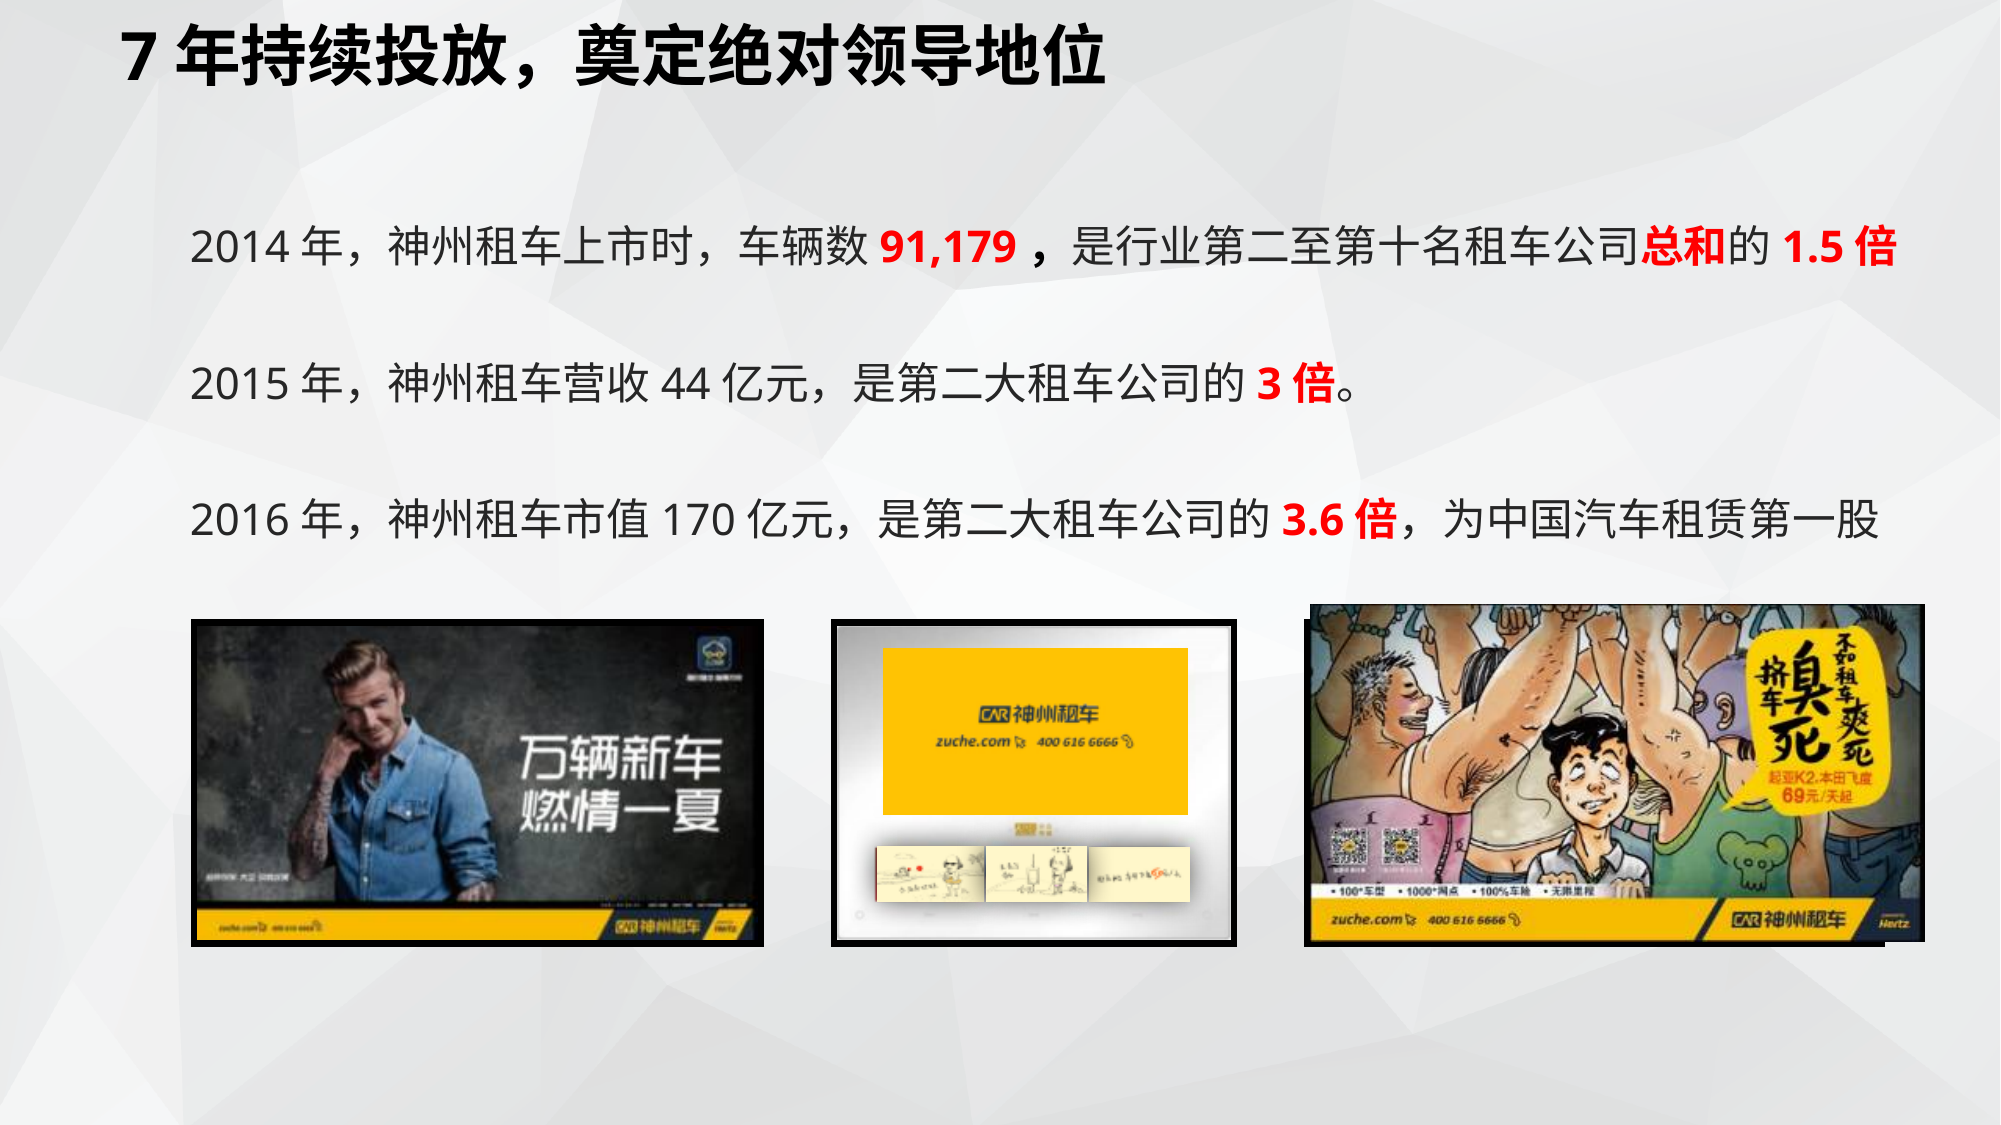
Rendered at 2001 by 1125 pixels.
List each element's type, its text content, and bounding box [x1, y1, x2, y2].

text_box 2014年，神州租车上市时，车辆数91,179，是行业第二至第十名租车公司总和的1.5倍 2015年，神州租车营收44亿元，是第二大租车公司的3倍。 2016年，神州租车市值170亿元，是第二大租车公司的3.6倍，为中国汽车租赁第一股 [174, 195, 1945, 552]
title 7年持续投放，奠定绝对领导地位 [99, 12, 1900, 201]
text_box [196, 625, 1310, 941]
picture [0, 0, 2001, 1125]
